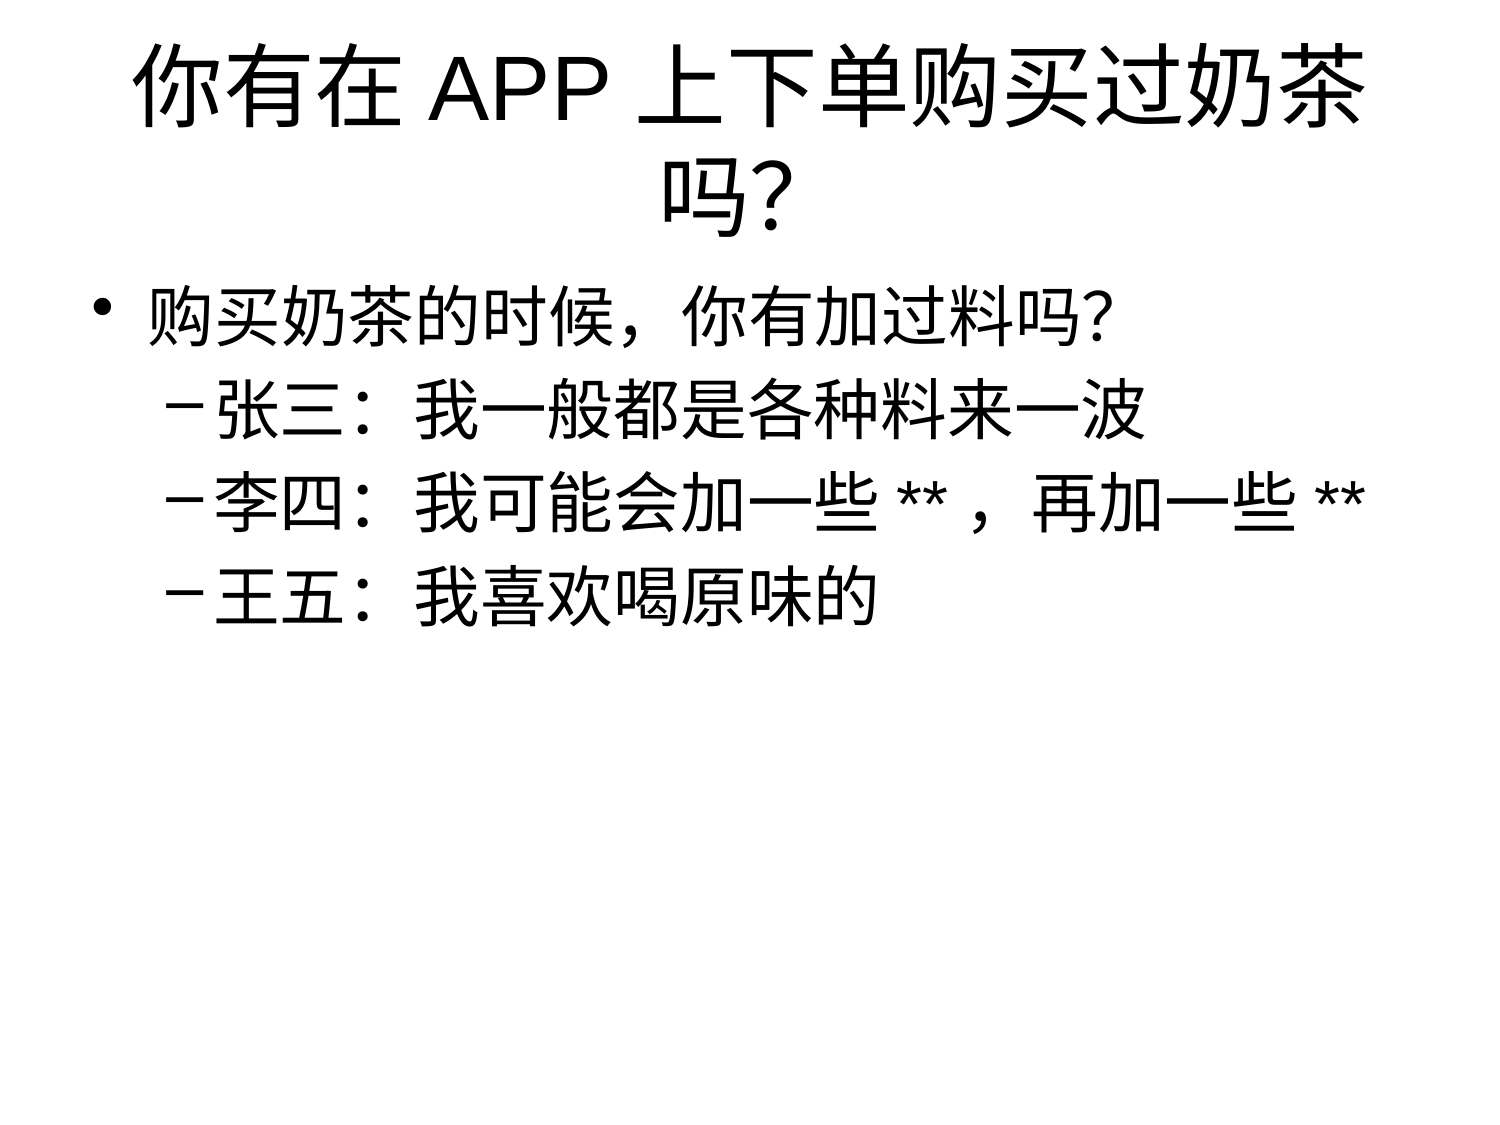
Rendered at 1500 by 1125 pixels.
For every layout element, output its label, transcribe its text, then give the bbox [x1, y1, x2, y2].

title 你有在APP上下单购买过奶茶吗？ [74, 44, 1426, 233]
list 购买奶茶的时候，你有加过料吗？ 张三：我一般都是各种料来一波 李四：我可能会加一些**，再加一些** 王五：我喜欢喝原味的 [76, 266, 1427, 938]
